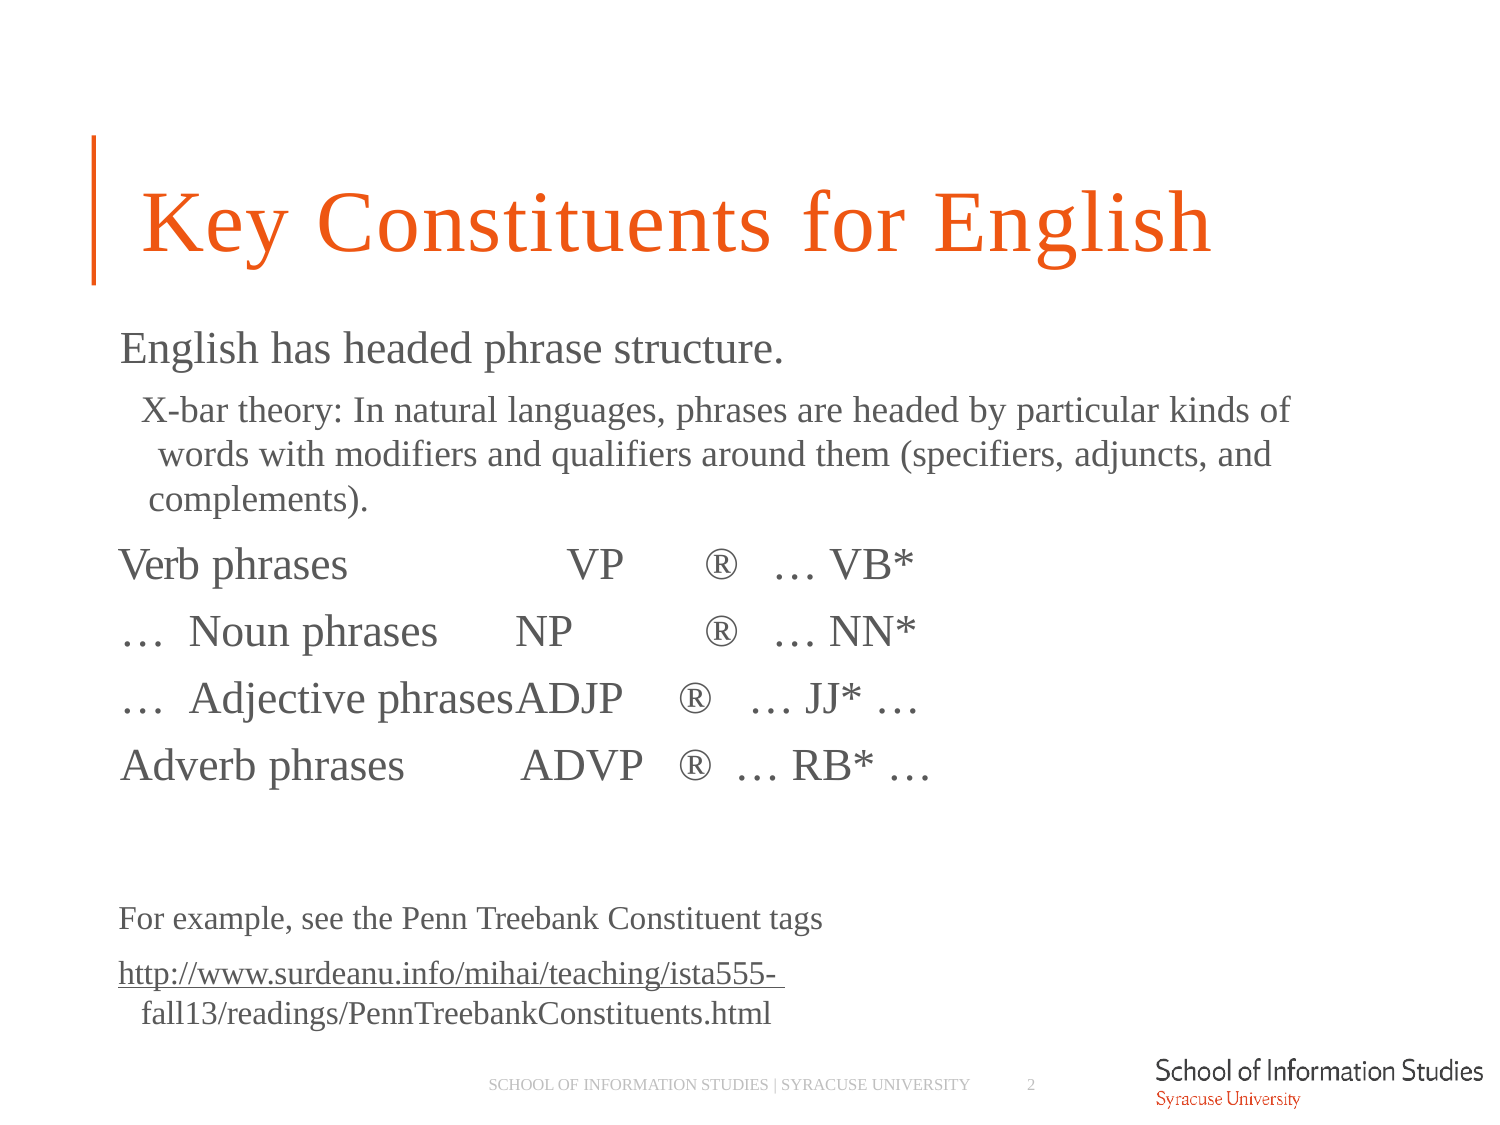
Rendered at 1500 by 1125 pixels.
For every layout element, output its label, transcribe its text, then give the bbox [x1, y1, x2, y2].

footer SCHOOL OF INFORMATION STUDIES | SYRACUSE UNIVERSITY [486, 1073, 979, 1125]
text_box English has headed phrase structure. ­ X-bar theory: In natural languages, phrases are headed by particular kinds of words with modifiers and qualifiers around them (specifiers, adjuncts, and complements). Verb phrases VP  … VB* … Noun phrases NP  … NN* … Adjective phrases ADJP  … JJ* … Adverb phrases ADVP  … RB* … For example, see the Penn Treebank Constituent tags http://www.surdeanu.info/mihai/teaching/ista555- fall13/readings/PennTreebankConstituents.html [117, 299, 1301, 1031]
picture [1156, 1058, 1483, 1109]
title Key Constituents for English [138, 162, 1220, 299]
slide_number 2 [1020, 1064, 1042, 1125]
